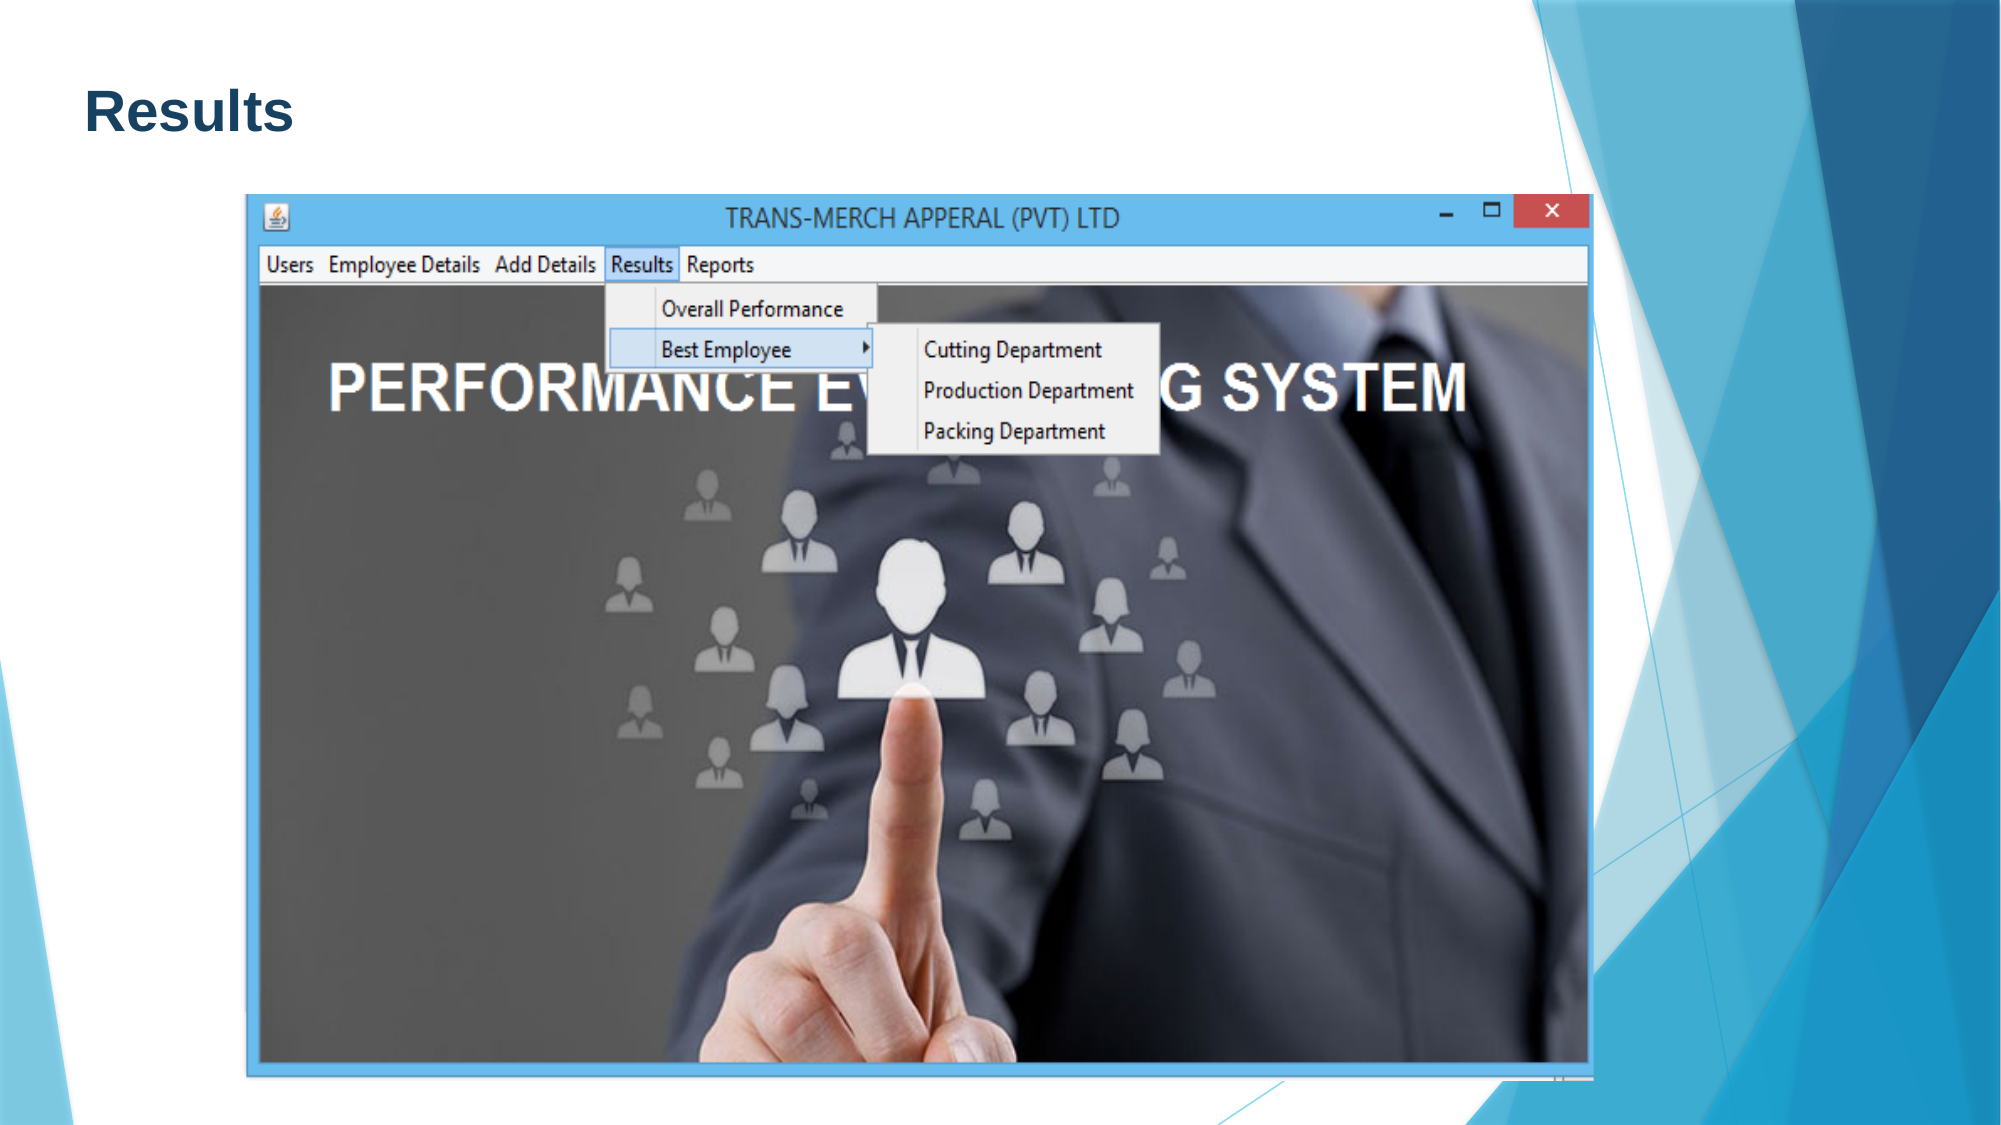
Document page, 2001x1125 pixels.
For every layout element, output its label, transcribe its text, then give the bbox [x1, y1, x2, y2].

text_box Results [69, 65, 311, 151]
picture [233, 194, 1595, 1081]
